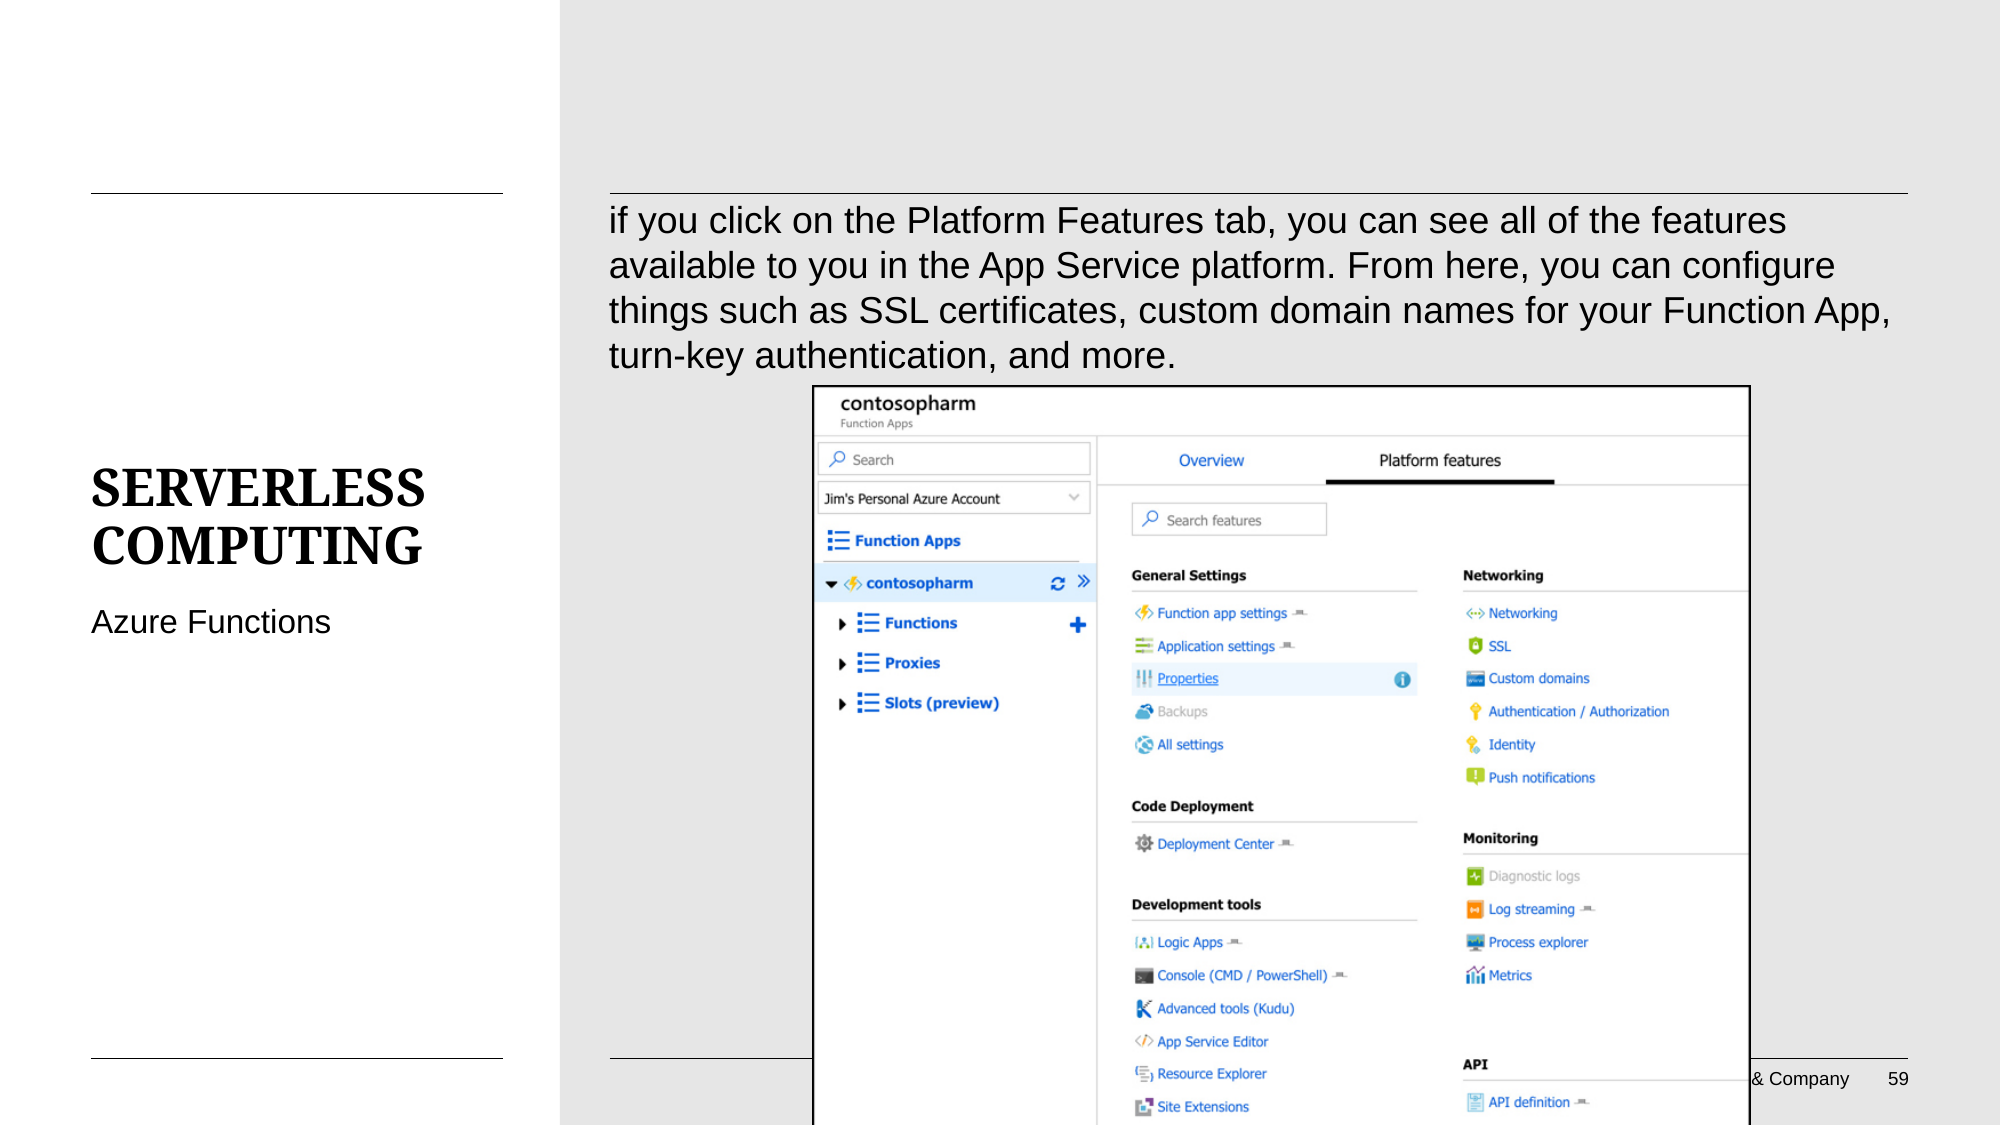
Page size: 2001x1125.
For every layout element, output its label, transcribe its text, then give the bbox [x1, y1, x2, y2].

subtitle Azure Functions [91, 600, 504, 641]
picture [812, 385, 1752, 1125]
title Serverless computing [91, 450, 504, 577]
text_box if you click on the Platform Features tab, you can see all of the features available to you in the App Service platform. From here, you can configure things such as SSL certificates, custom domain names for your Function App, turn-key authentication, and more. [594, 188, 1909, 384]
